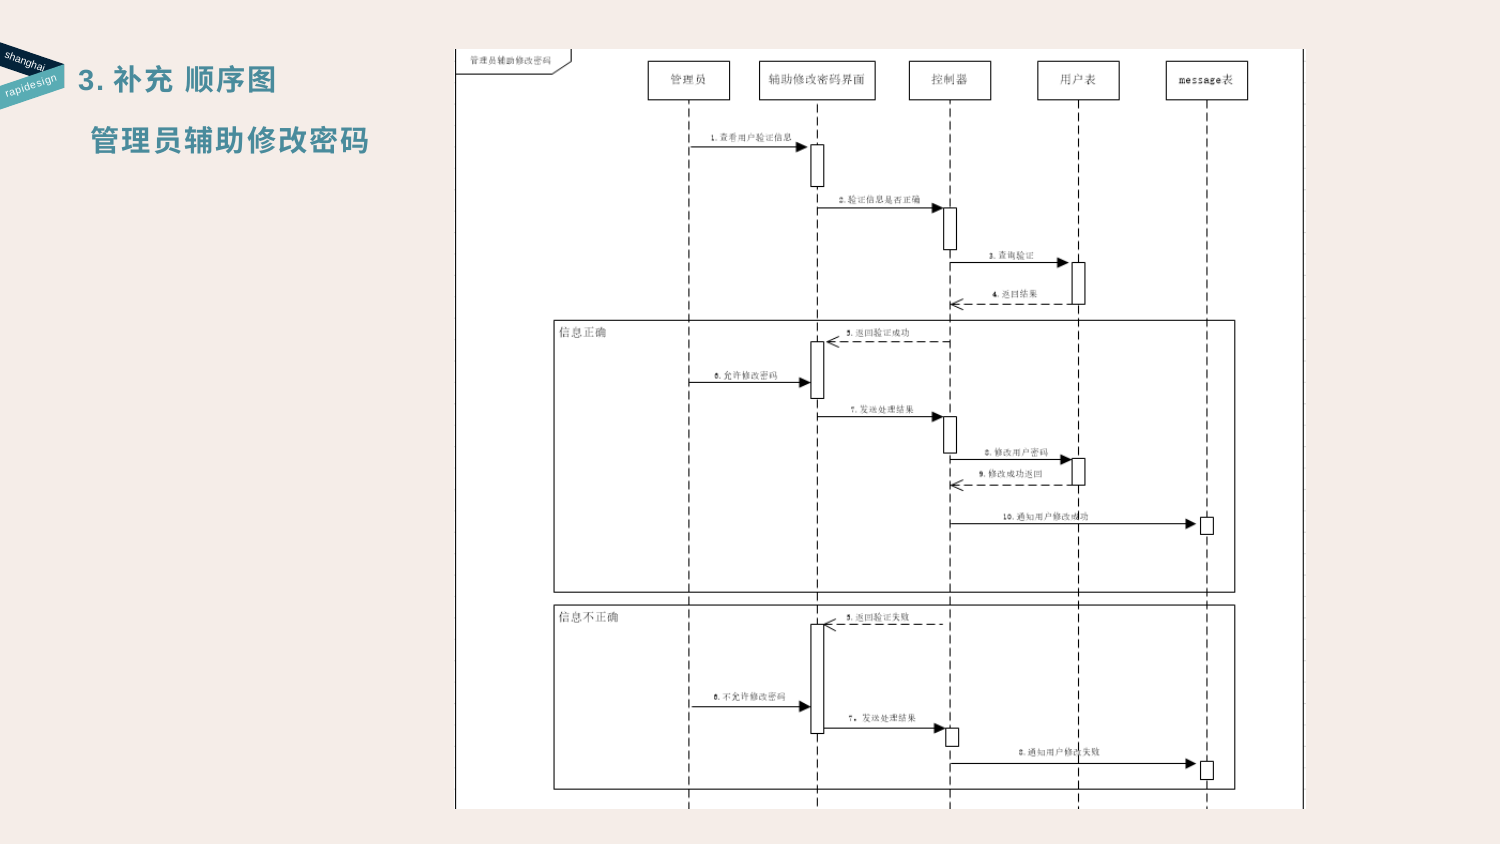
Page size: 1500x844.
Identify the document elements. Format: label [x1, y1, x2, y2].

text_box [0, 43, 66, 108]
text_box [0, 37, 16, 43]
picture [454, 49, 1306, 809]
text_box [64, 53, 395, 166]
